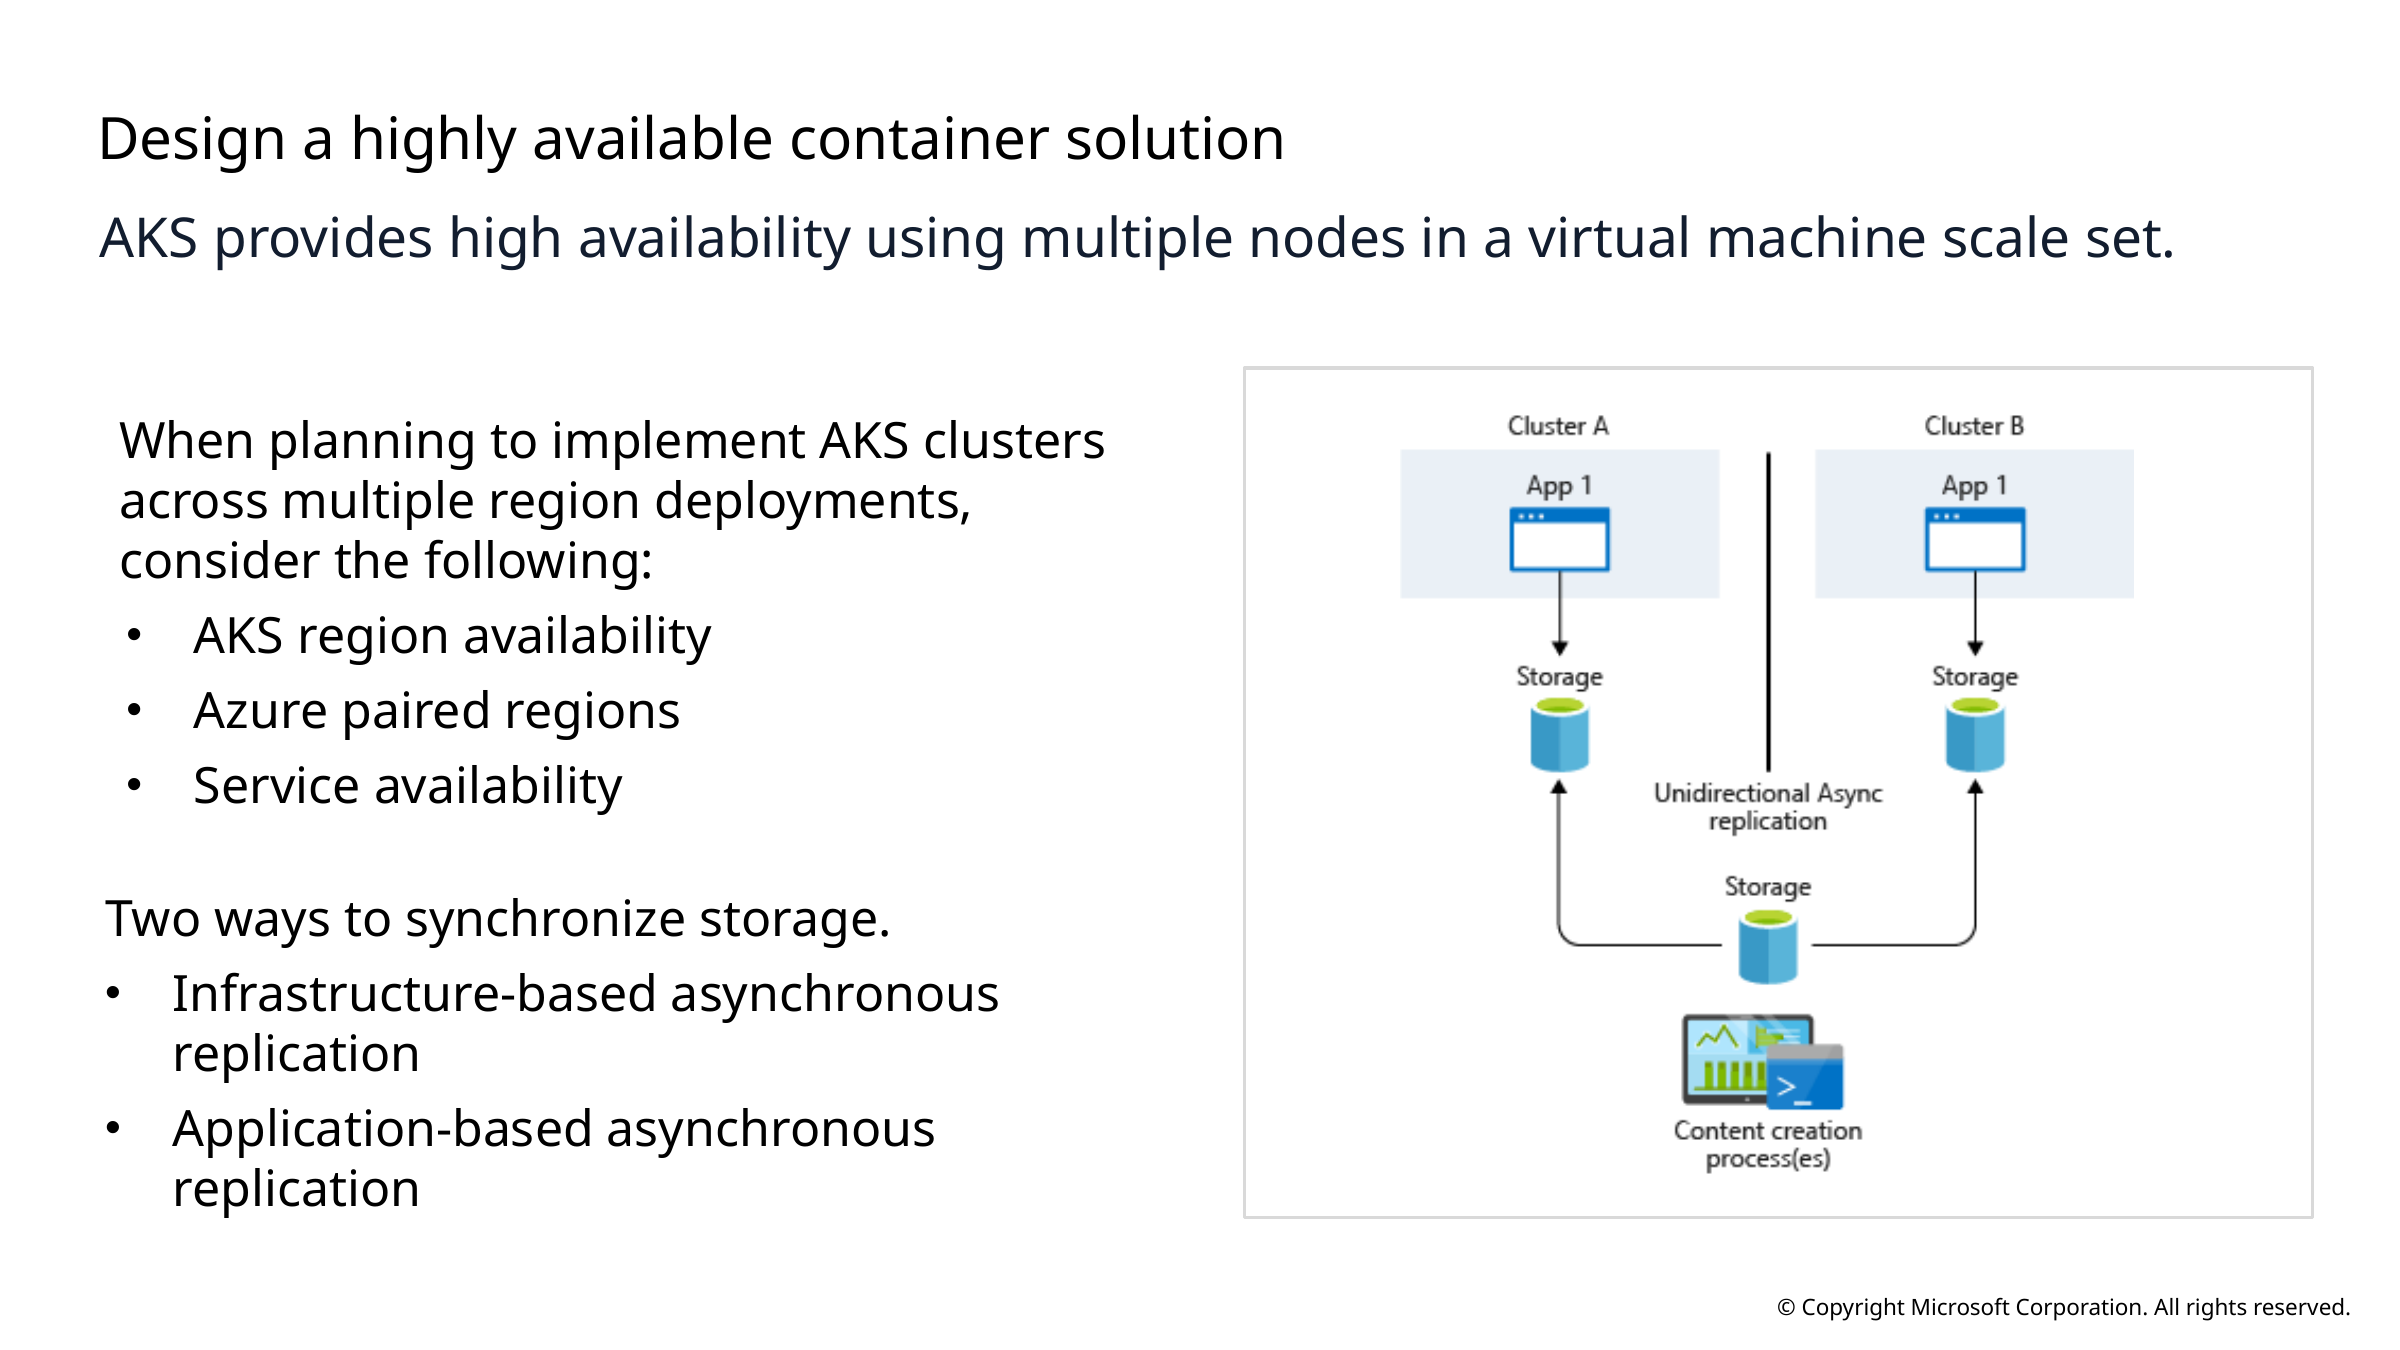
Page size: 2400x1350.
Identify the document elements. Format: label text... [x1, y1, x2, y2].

text_box [1244, 367, 2313, 1218]
text_box Two ways to synchronize storage. Infrastructure-based asynchronous replication Application-based asynchronous replication [105, 886, 1179, 1217]
text_box When planning to implement AKS clusters across multiple region deployments, consider the following: AKS region availability Azure paired regions Service availability [82, 408, 1156, 814]
list AKS provides high availability using multiple nodes in a virtual machine scale set. [85, 195, 2318, 281]
title Design a highly available container solution [82, 86, 2315, 214]
picture [1400, 412, 2134, 1176]
